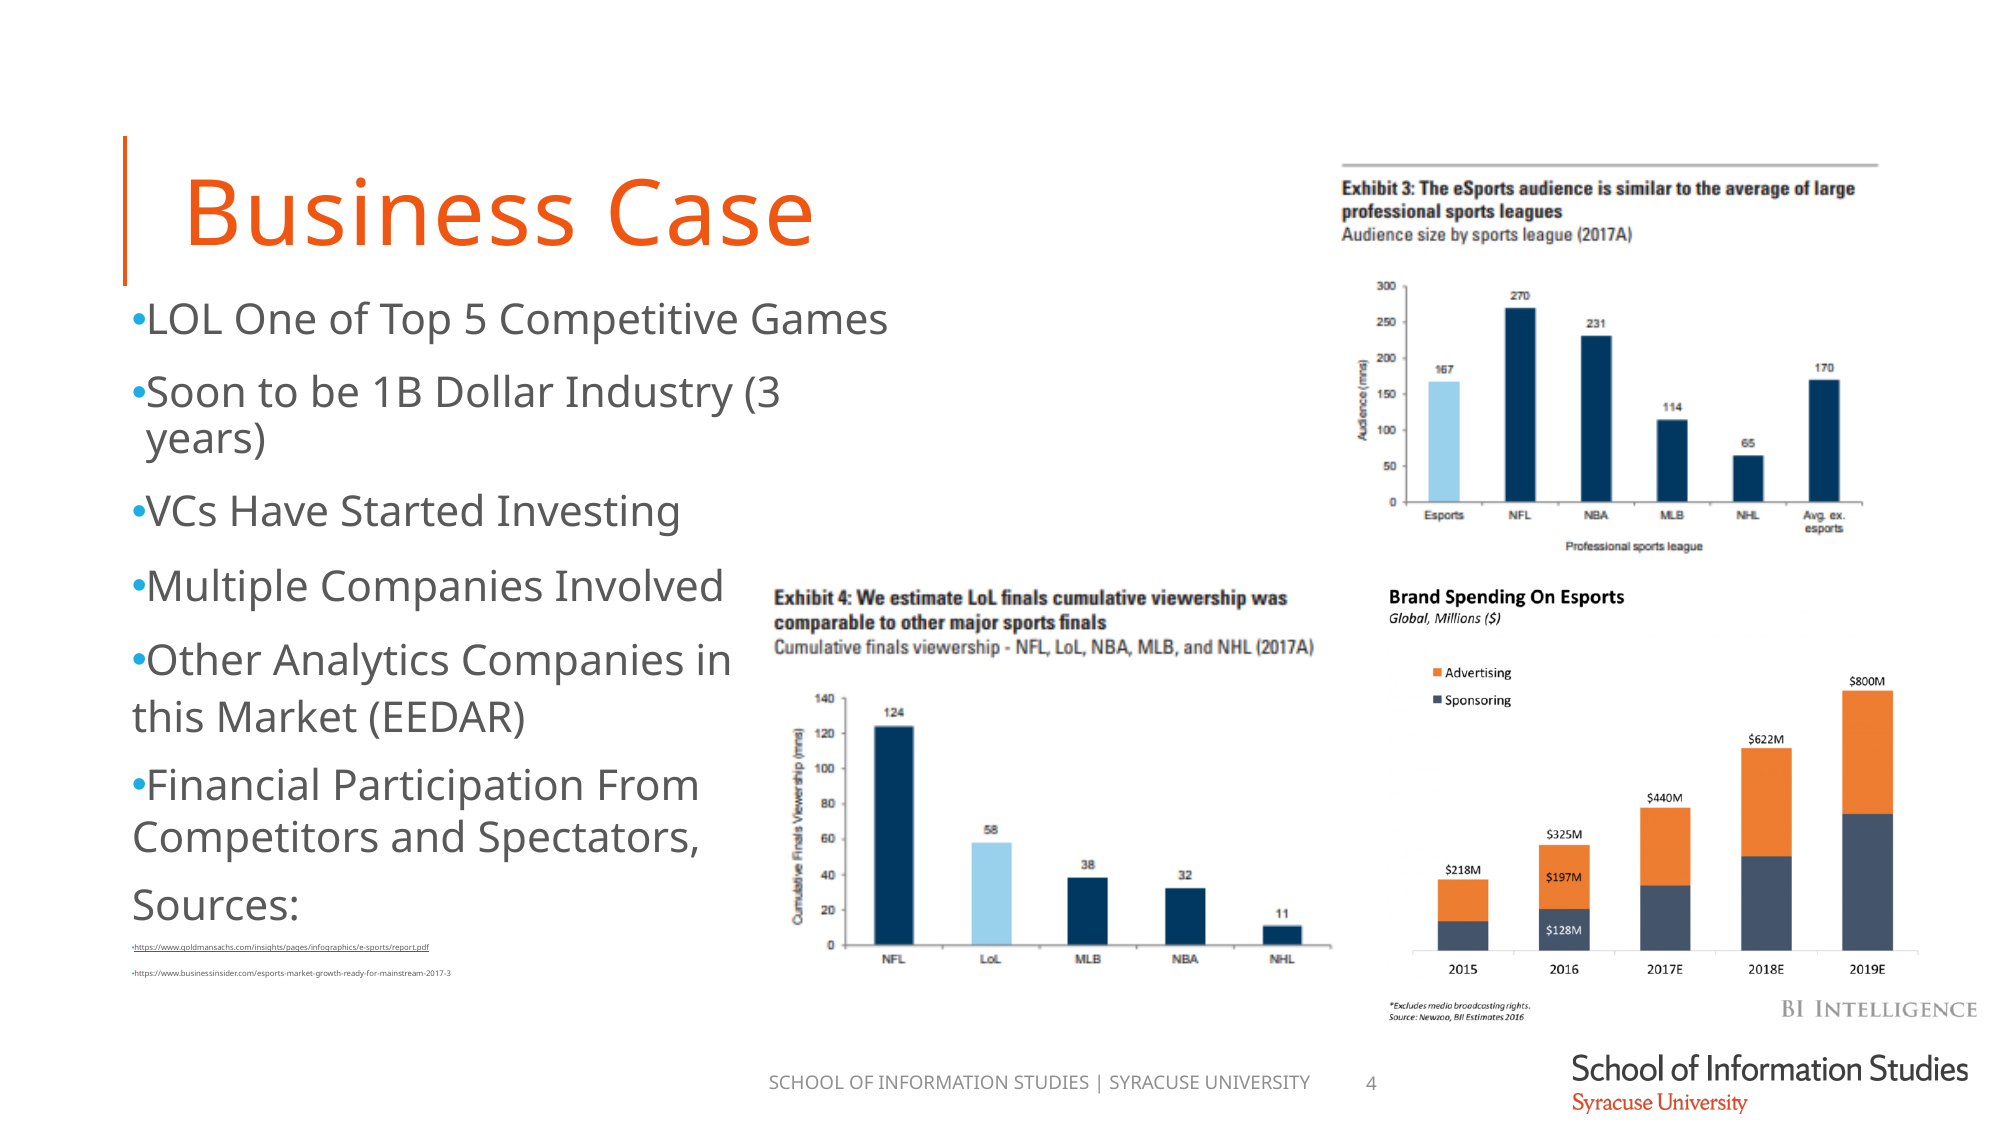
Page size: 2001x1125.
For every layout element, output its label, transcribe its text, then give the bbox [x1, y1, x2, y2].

picture [1386, 582, 1980, 1024]
footer School of Information Studies | Syracuse University [584, 1061, 1325, 1107]
title Business Case [168, 96, 1763, 342]
picture [754, 582, 1361, 969]
slide_number 4 [1351, 1062, 1556, 1108]
list LOL One of Top 5 Competitive Games Soon to be 1B Dollar Industry (3 years) VCs Have Started Investing Multiple Companies Involved Other Analytics Companies in this Market (EEDAR) Financial Participation From Competitors and Spectators, Sources: https://www.goldmansachs.com/insights/pages/infographics/e-sports/report.pdf https://www.businessinsider.com/esports-market-growth-ready-for-mainstream-2017-3 [124, 290, 905, 1023]
picture [1324, 150, 1902, 567]
